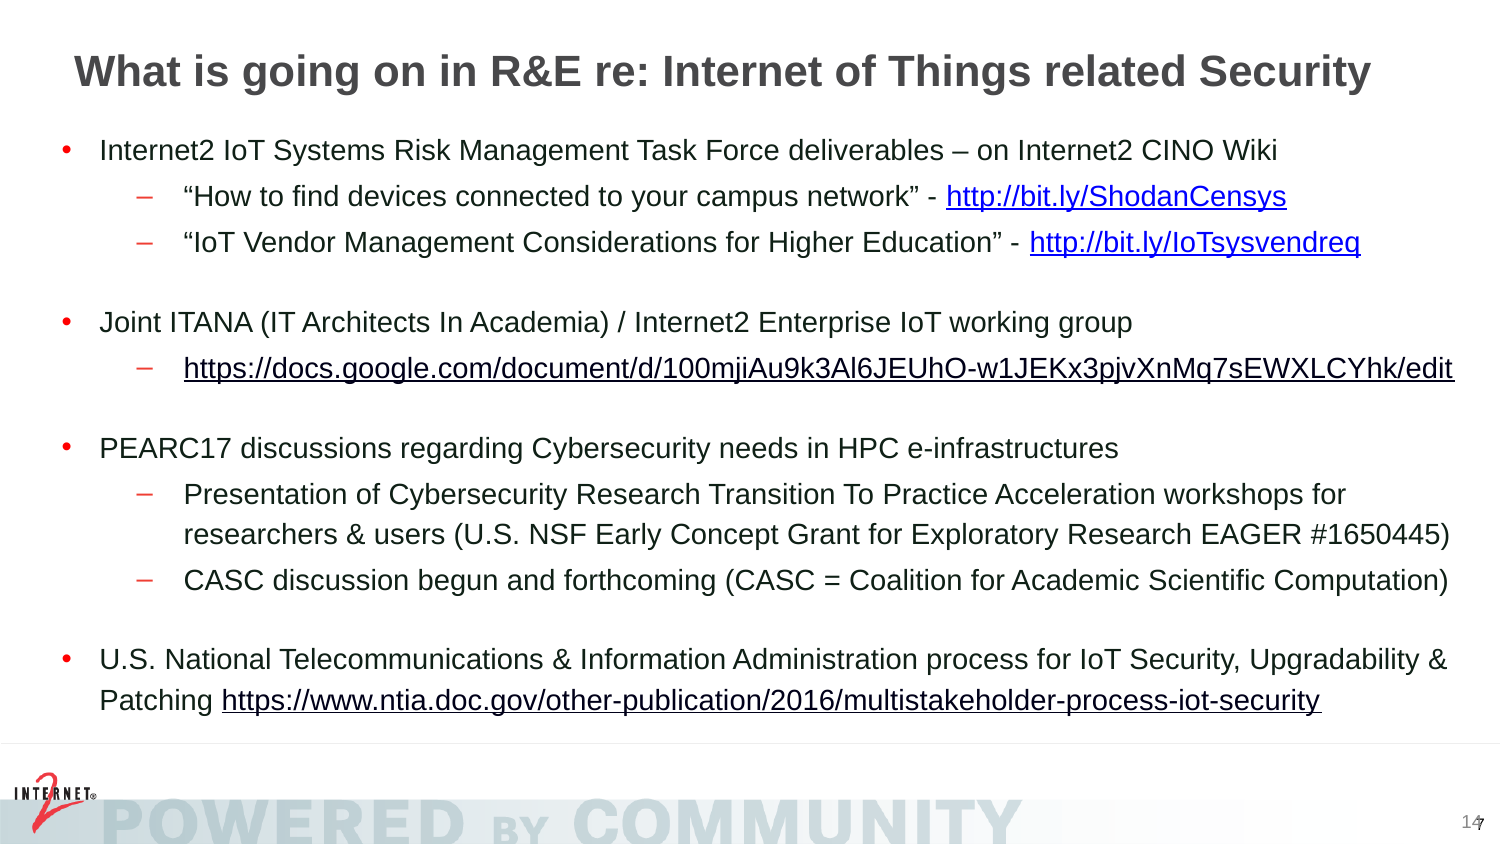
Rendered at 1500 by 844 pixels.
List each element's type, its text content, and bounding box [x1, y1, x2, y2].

list Internet2 IoT Systems Risk Management Task Force deliverables – on Internet2 CINO Wiki “How to find devices connected to your campus network” - http://bit.ly/ShodanCensys “IoT Vendor Management Considerations for Higher Education” - http://bit.ly/IoTsysvendreq Joint ITANA (IT Architects In Academia) / Internet2 Enterprise IoT working group https://docs.google.com/document/d/100mjiAu9k3Al6JEUhO-w1JEKx3pjvXnMq7sEWXLCYhk/edit PEARC17 discussions regarding Cybersecurity needs in HPC e-infrastructures Presentation of Cybersecurity Research Transition To Practice Acceleration workshops for researchers & users (U.S. NSF Early Concept Grant for Exploratory Research EAGER #1650445) CASC discussion begun and forthcoming (CASC = Coalition for Academic Scientific Computation) U.S. National Telecommunications & Information Administration process for IoT Security, Upgradability & Patching https://www.ntia.doc.gov/other-publication/2016/multistakeholder-process-iot-security [46, 118, 1498, 719]
text_box 14 [1159, 802, 1498, 844]
picture [0, 0, 1500, 844]
title What is going on in R&E re: Internet of Things related Security [0, 26, 1483, 108]
